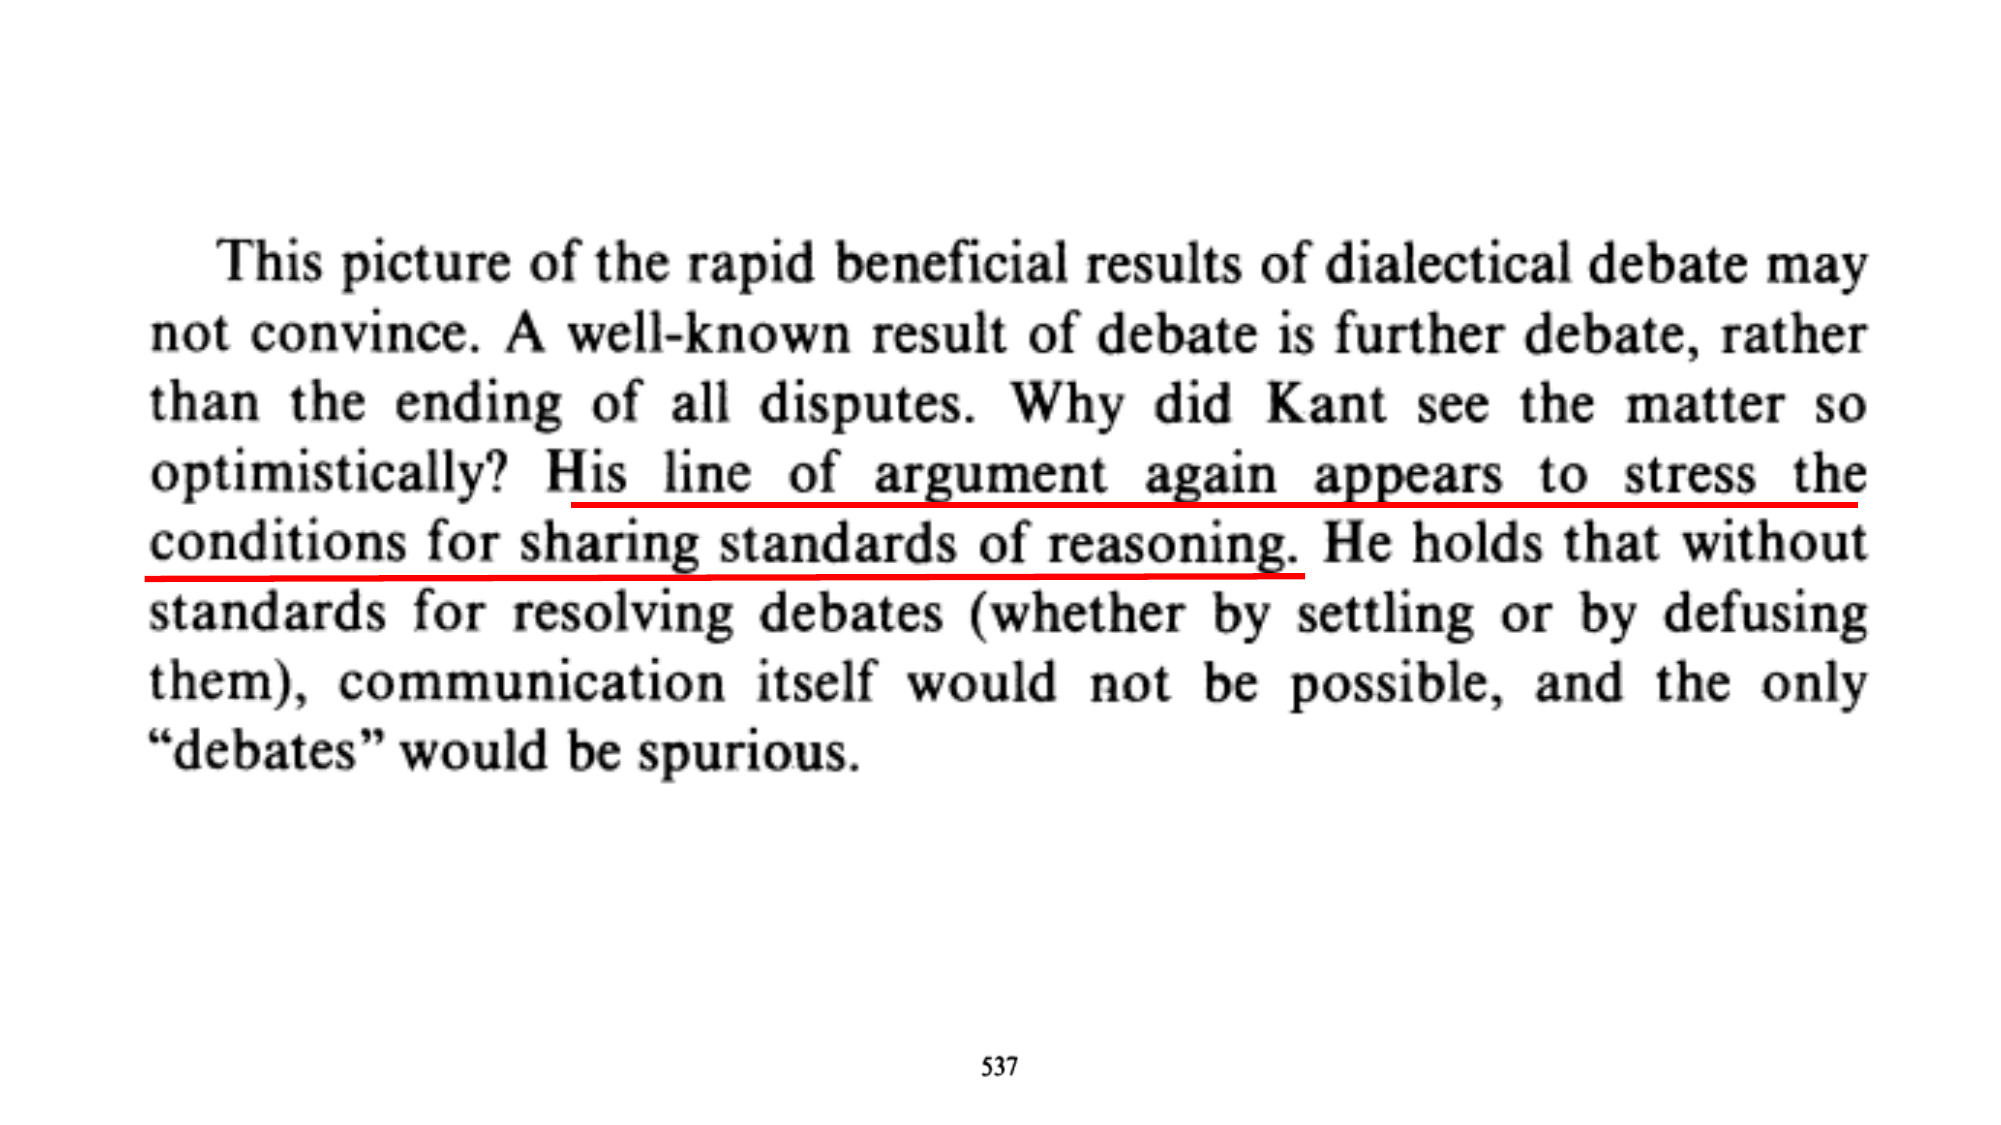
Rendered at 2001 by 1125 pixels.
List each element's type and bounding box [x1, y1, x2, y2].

picture [78, 162, 1928, 848]
picture [973, 1040, 1032, 1090]
